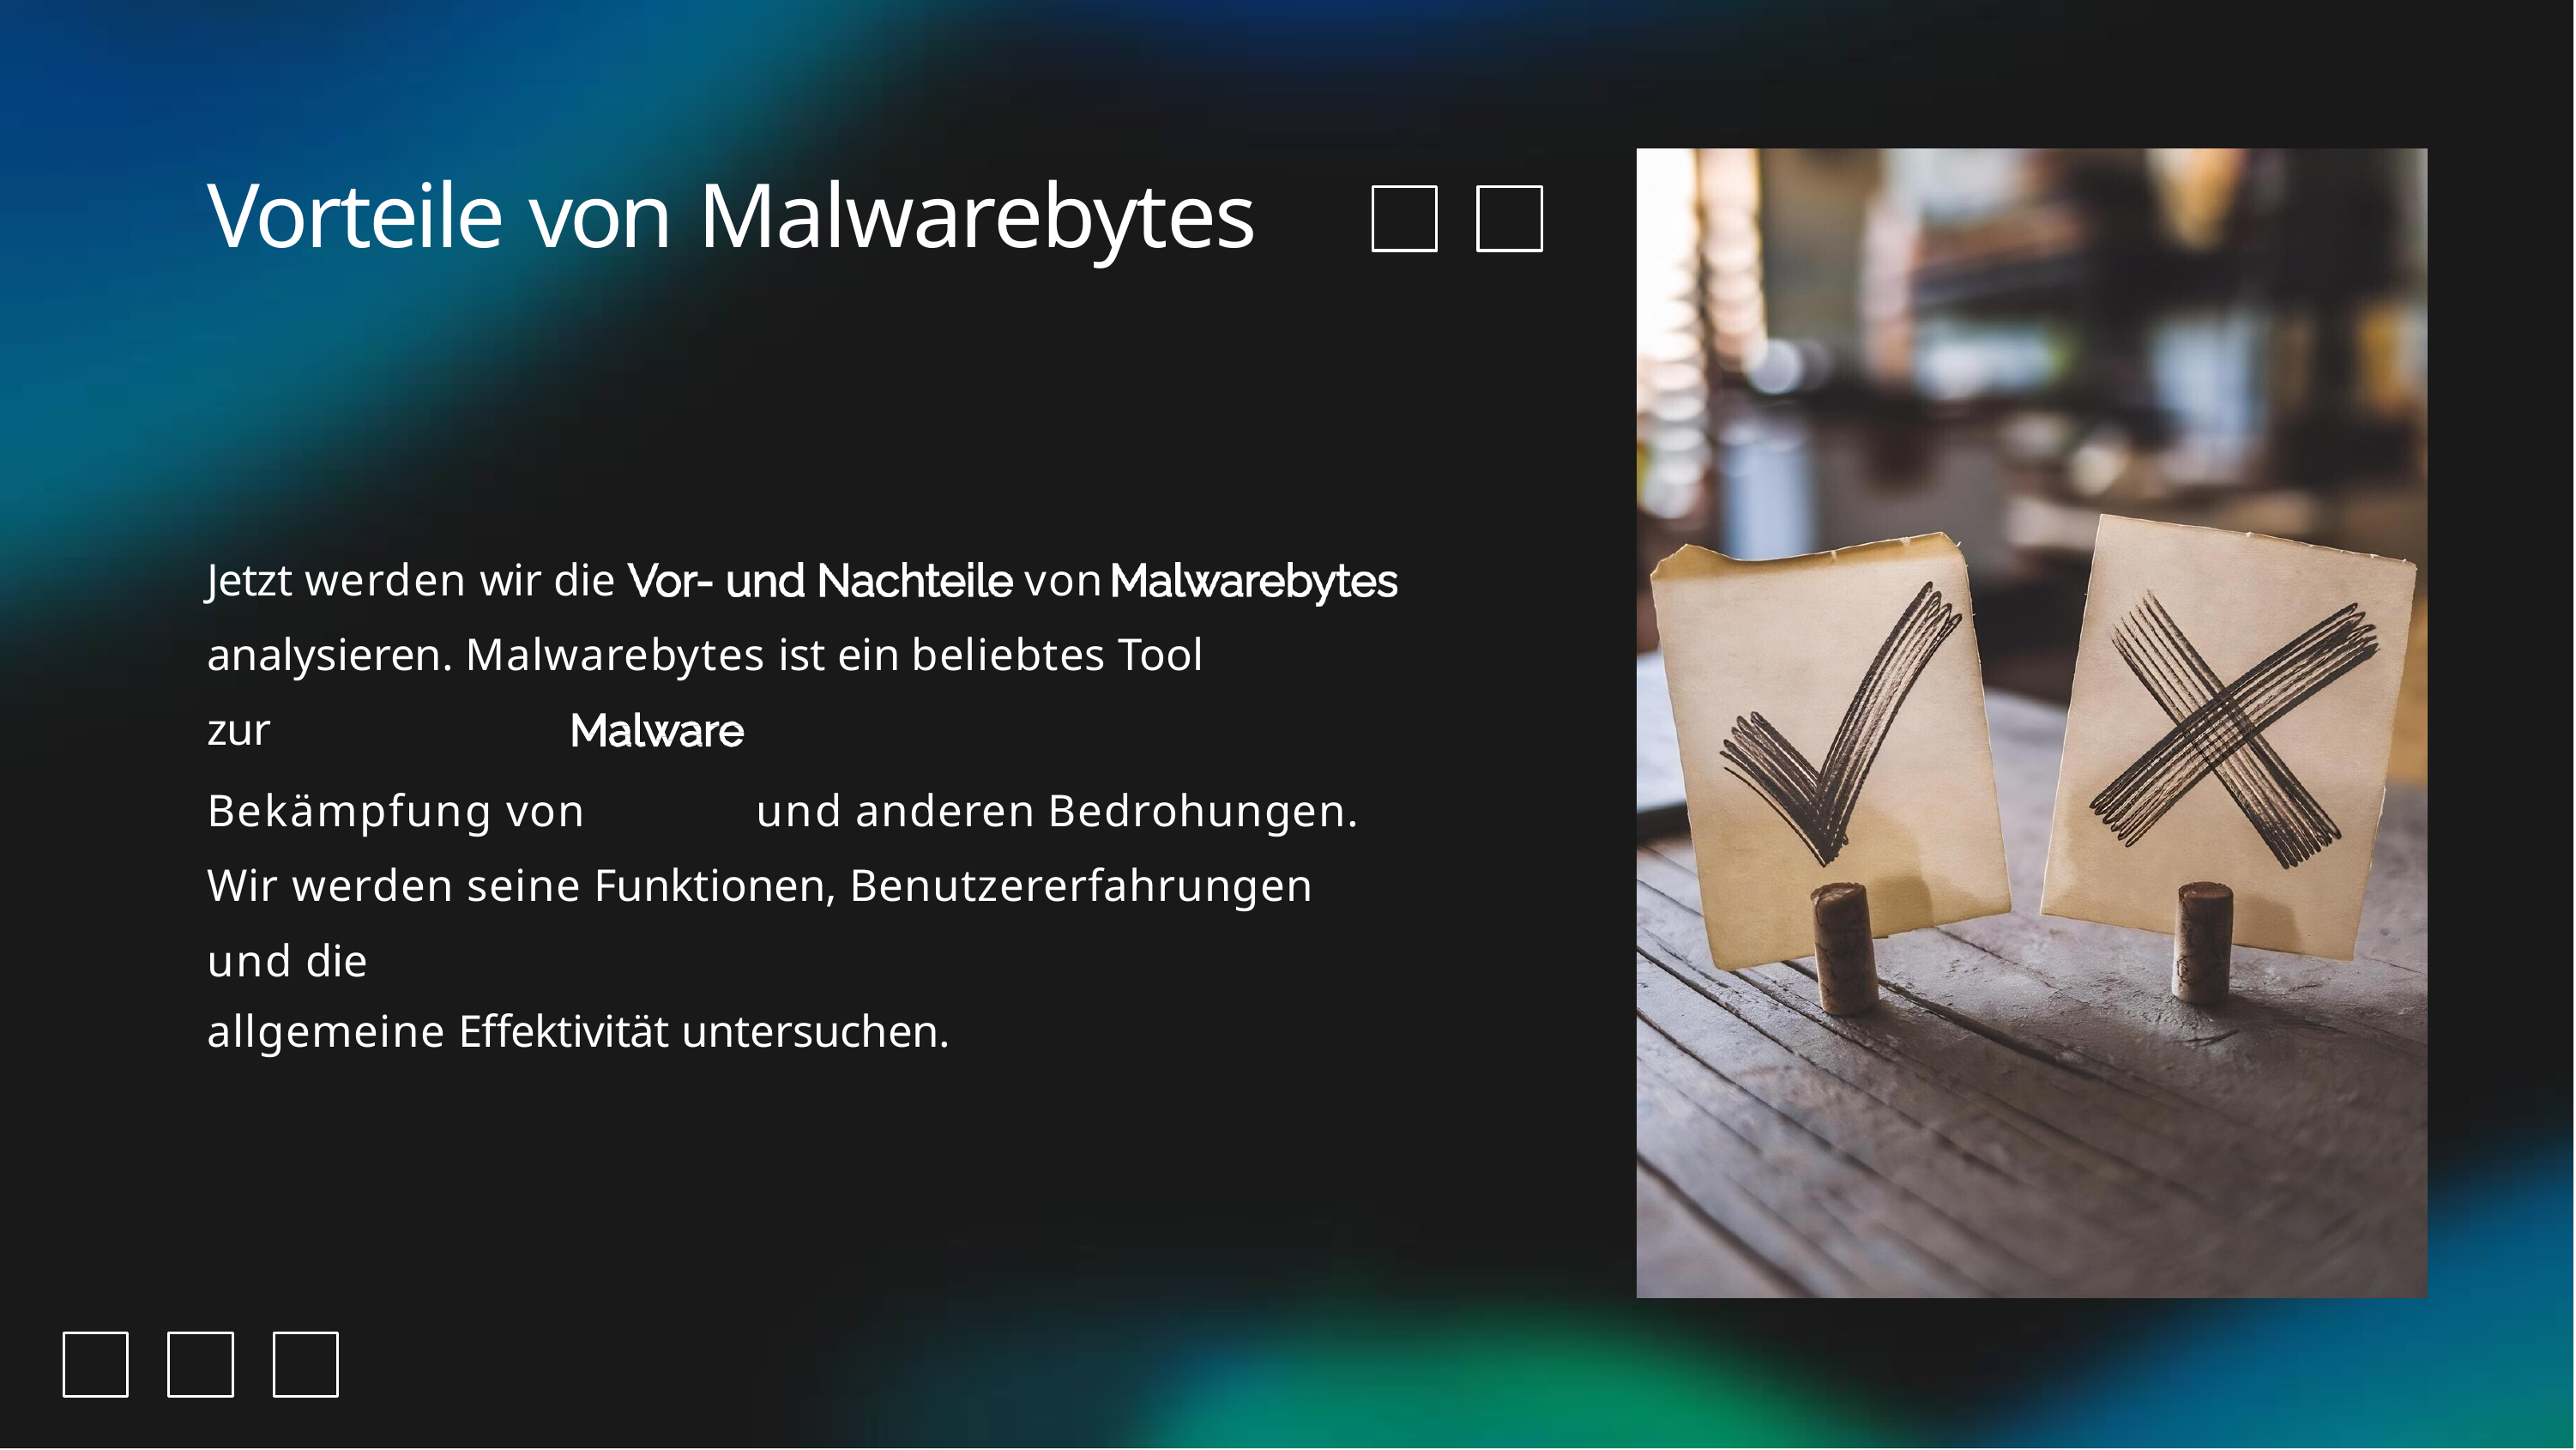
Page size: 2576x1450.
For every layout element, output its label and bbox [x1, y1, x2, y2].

picture [1113, 562, 1397, 607]
picture [1637, 148, 2428, 1299]
picture [627, 562, 1014, 598]
text_box [0, 0, 2574, 1448]
